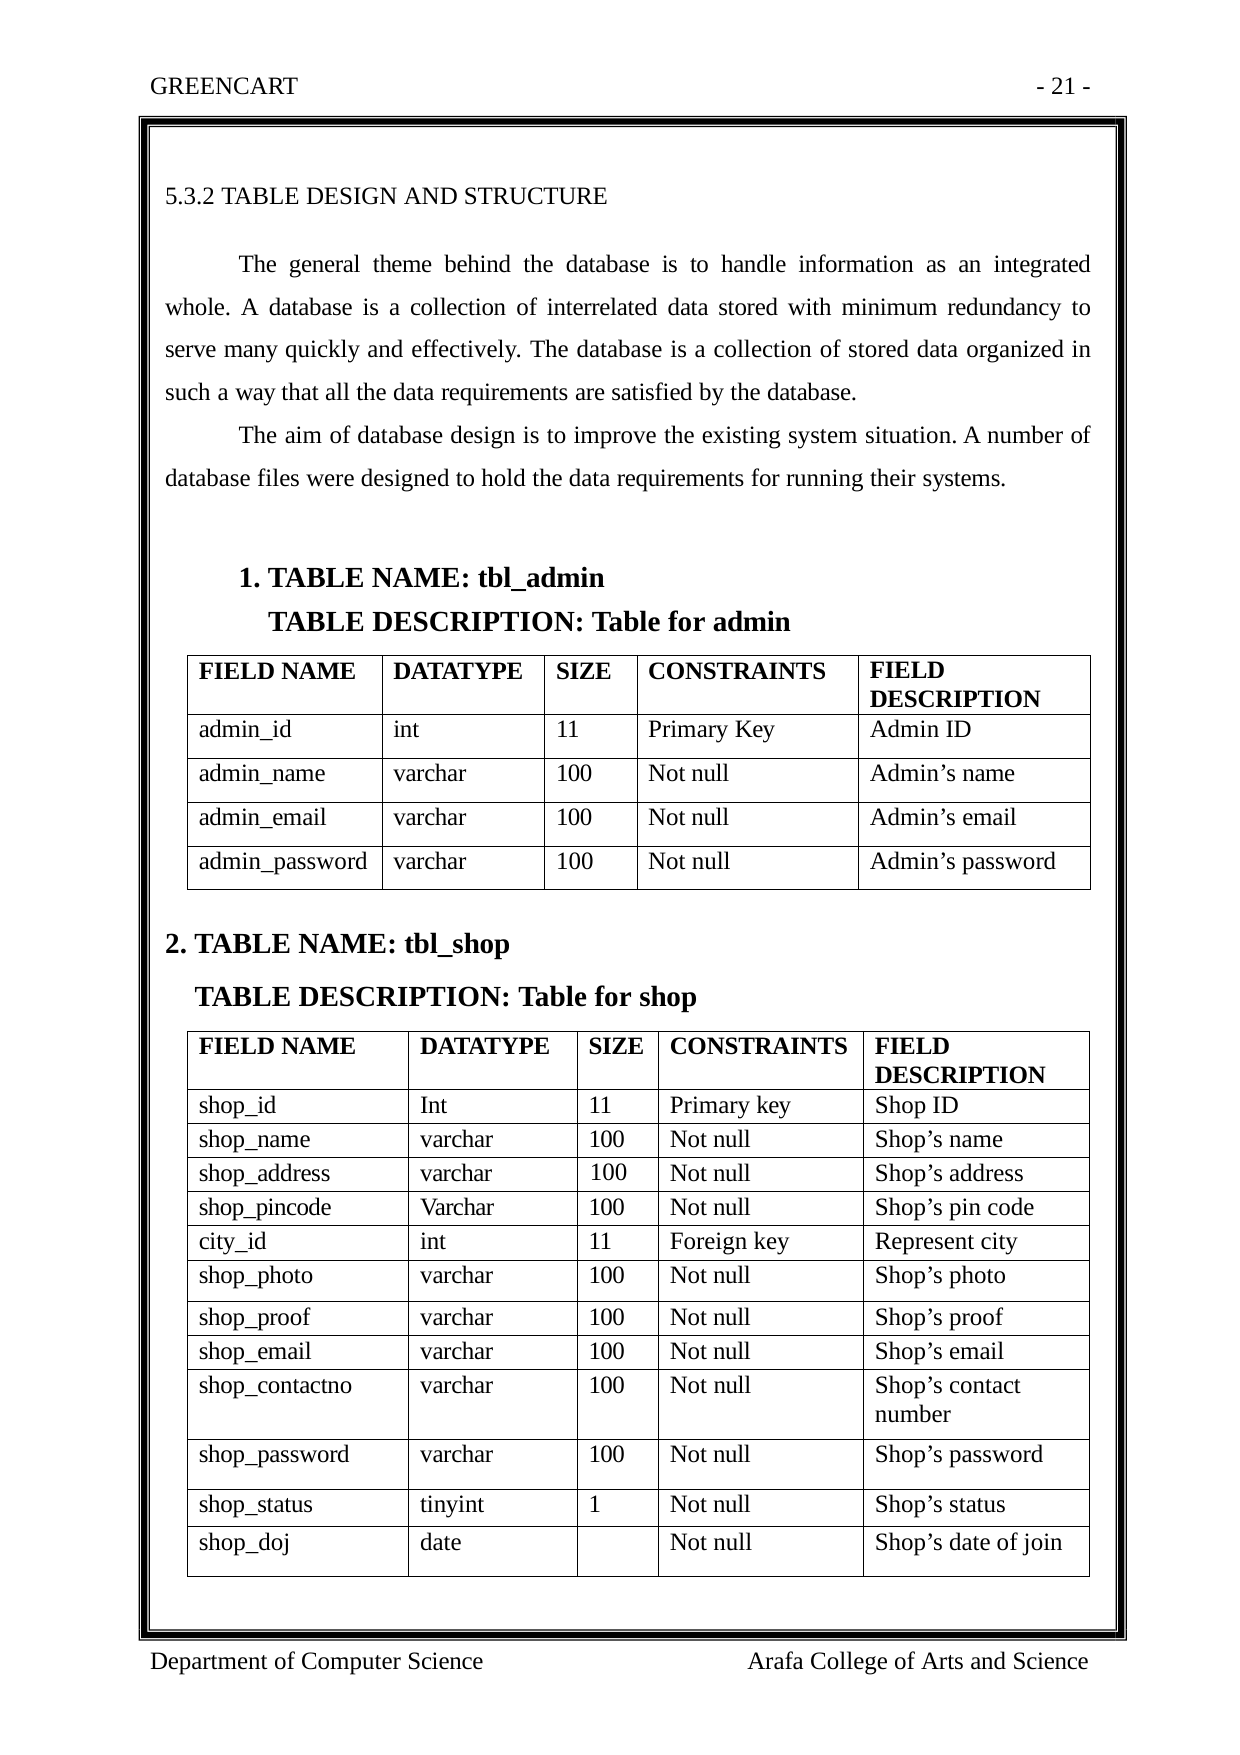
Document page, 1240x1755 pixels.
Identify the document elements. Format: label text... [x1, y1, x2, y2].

table_cell varchar [409, 1124, 577, 1157]
table_cell 100 [545, 803, 637, 846]
table_cell Shop ID [864, 1090, 1089, 1123]
table_header SIZE [578, 1032, 658, 1089]
table_cell Varchar [409, 1192, 577, 1225]
table_header FIELD NAME [188, 656, 382, 714]
table_cell varchar [409, 1261, 577, 1301]
table_cell shop_photo [188, 1261, 408, 1301]
table_cell admin_id [188, 715, 382, 758]
table_cell varchar [409, 1158, 577, 1191]
table_cell Not null [659, 1261, 863, 1301]
table_cell date [409, 1527, 577, 1576]
table_cell Not null [638, 847, 858, 889]
table_cell Shop’s status [864, 1490, 1089, 1526]
table_cell Shop’s proof [864, 1302, 1089, 1335]
table_cell Not null [659, 1490, 863, 1526]
table_cell Not null [638, 803, 858, 846]
table_cell Not null [659, 1527, 863, 1576]
table_cell varchar [383, 847, 544, 889]
table_cell 11 [578, 1090, 658, 1123]
table_cell varchar [409, 1302, 577, 1335]
table_cell 100 [578, 1440, 658, 1489]
table_cell 100 [578, 1302, 658, 1335]
table_cell Shop’s password [864, 1440, 1089, 1489]
table_cell Foreign key [659, 1226, 863, 1260]
table_cell Admin ID [859, 715, 1090, 758]
table_cell admin_password [188, 847, 382, 889]
table_cell varchar [409, 1370, 577, 1439]
table_cell shop_name [188, 1124, 408, 1157]
table_cell 100 [578, 1124, 658, 1157]
table_cell Not null [659, 1370, 863, 1439]
table_cell 100 [545, 759, 637, 802]
table_cell 1 [578, 1490, 658, 1526]
table_cell 100 [578, 1370, 658, 1439]
table_header FIELD DESCRIPTION [859, 656, 1090, 714]
table_cell int [409, 1226, 577, 1260]
table_cell Not null [659, 1336, 863, 1369]
table_cell Admin’s email [859, 803, 1090, 846]
slide_number Department of Computer Science [147, 1645, 488, 1755]
table_cell admin_name [188, 759, 382, 802]
table_cell Shop’s photo [864, 1261, 1089, 1301]
table_cell shop_id [188, 1090, 408, 1123]
table_cell Not null [659, 1302, 863, 1335]
table_cell varchar [383, 803, 544, 846]
table_cell shop_pincode [188, 1192, 408, 1225]
table_cell Primary key [659, 1090, 863, 1123]
table_cell shop_password [188, 1440, 408, 1489]
table_header DATATYPE [409, 1032, 577, 1089]
table_cell Primary Key [638, 715, 858, 758]
table_cell Not null [638, 759, 858, 802]
table_cell Shop’s email [864, 1336, 1089, 1369]
table_cell 100 [578, 1192, 658, 1225]
table_cell 100 [578, 1261, 658, 1301]
table_cell Not null [659, 1158, 863, 1191]
table_cell varchar [409, 1440, 577, 1489]
footer Arafa College of Arts and Science [745, 1645, 1093, 1755]
table_cell Shop’s name [864, 1124, 1089, 1157]
table_cell 100 [578, 1336, 658, 1369]
table_cell shop_contactno [188, 1370, 408, 1439]
table_cell 11 [578, 1226, 658, 1260]
table_header DATATYPE [383, 656, 544, 714]
table_cell Shop’s pin code [864, 1192, 1089, 1225]
table_cell tinyint [409, 1490, 577, 1526]
table_header SIZE [545, 656, 637, 714]
table_cell Int [409, 1090, 577, 1123]
table_cell admin_email [188, 803, 382, 846]
text_box [138, 115, 1127, 1641]
table_cell Represent city [864, 1226, 1089, 1260]
text_box 2. TABLE NAME: tbl_shop TABLE DESCRIPTION: Table for shop [162, 903, 739, 1012]
table_cell 100 [545, 847, 637, 889]
table_cell Shop’s contact number [864, 1370, 1089, 1439]
table_header FIELD NAME [188, 1032, 408, 1089]
table_cell varchar [409, 1336, 577, 1369]
table_cell shop_status [188, 1490, 408, 1526]
table_cell Shop’s date of join [864, 1527, 1089, 1576]
table_cell shop_doj [188, 1527, 408, 1576]
table_cell shop_email [188, 1336, 408, 1369]
table_cell Not null [659, 1440, 863, 1489]
table_cell Admin’s name [859, 759, 1090, 802]
table_cell Admin’s password [859, 847, 1090, 889]
table_cell [578, 1527, 658, 1576]
table_cell int [383, 715, 544, 758]
text_box GREENCART [147, 67, 416, 115]
table_cell Shop’s address [864, 1158, 1089, 1191]
table_cell shop_proof [188, 1302, 408, 1335]
table_cell 100 [578, 1158, 658, 1191]
table_header FIELD DESCRIPTION [864, 1032, 1089, 1089]
table_cell Not null [659, 1192, 863, 1225]
table_cell shop_address [188, 1158, 408, 1191]
table_header CONSTRAINTS [659, 1032, 863, 1089]
table_cell varchar [383, 759, 544, 802]
text_box 5.3.2 TABLE DESIGN AND STRUCTURE The general theme behind the database is to handle information as an integrated whole. A database is a collection of interrelated data stored with minimum redundancy to serve many quickly and effectively. The database is a collection of stored data organized in such a way that all the data requirements are satisfied by the database. The aim of database design is to improve the existing system situation. A number of database files were designed to hold the data requirements for running their systems. 1. TABLE NAME: tbl_admin TABLE DESCRIPTION: Table for admin [162, 177, 1092, 638]
table_cell 11 [545, 715, 637, 758]
table_header CONSTRAINTS [638, 656, 858, 714]
text_box - 21 - [1034, 67, 1093, 99]
table_cell Not null [659, 1124, 863, 1157]
table_cell city_id [188, 1226, 408, 1260]
